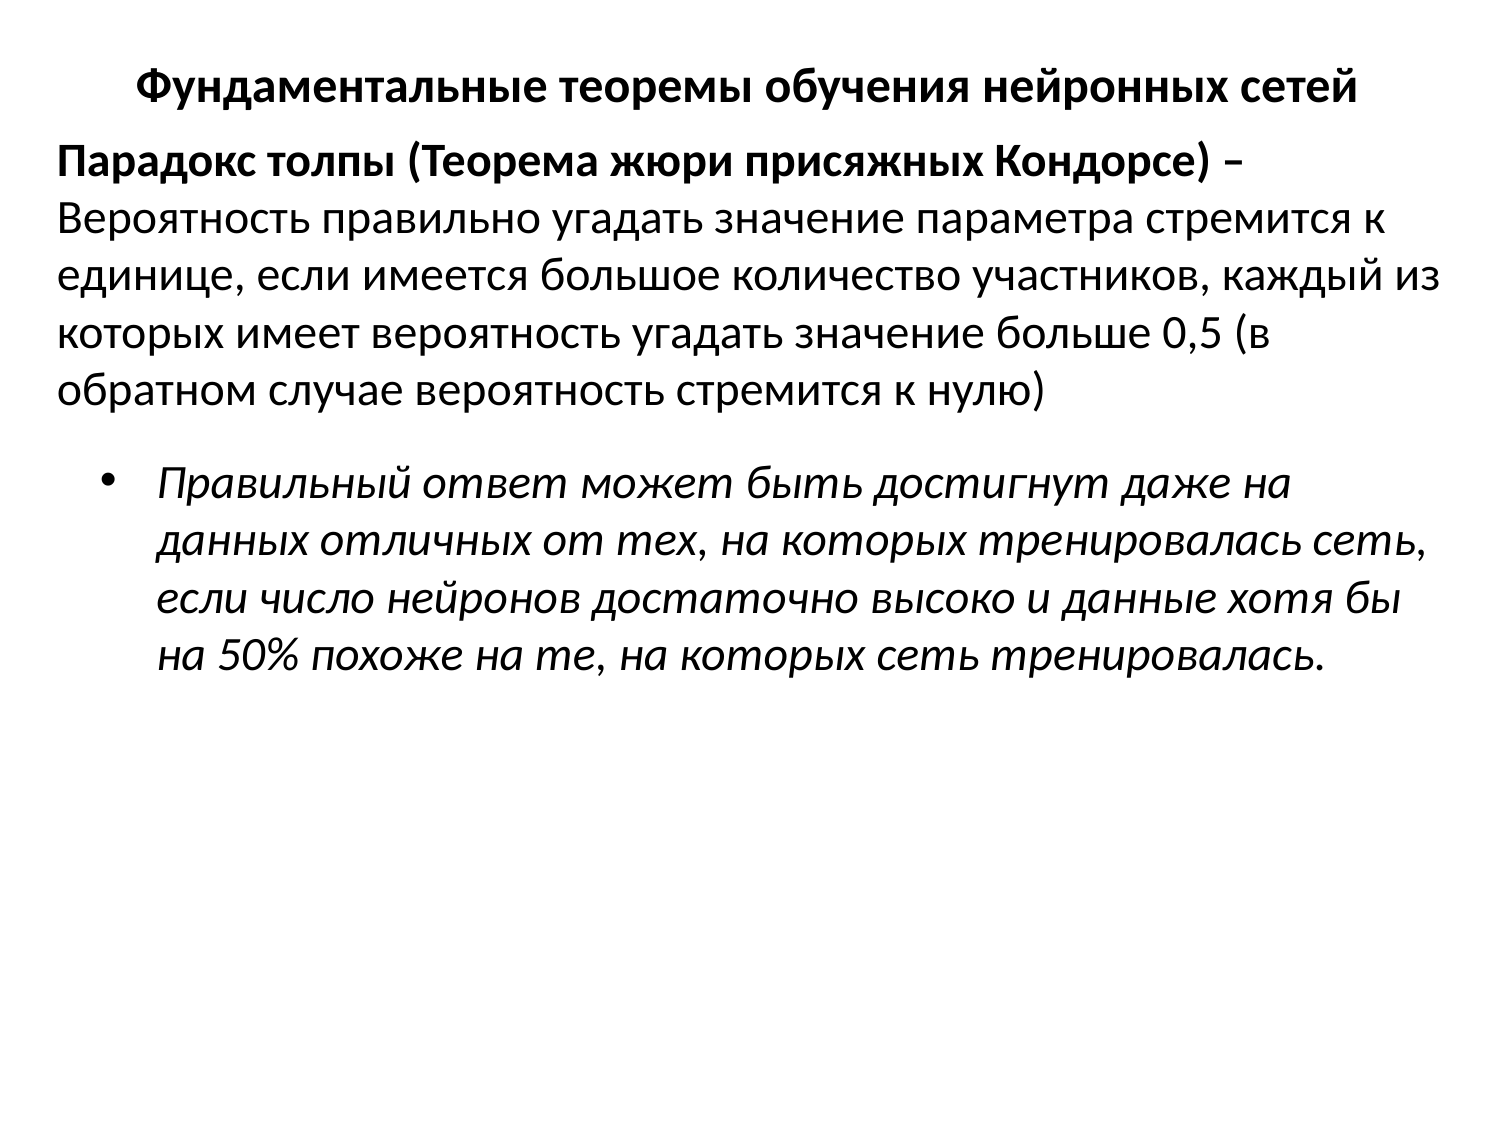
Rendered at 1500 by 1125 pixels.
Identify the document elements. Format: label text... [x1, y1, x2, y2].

title Фундаментальные теоремы обучения нейронных сетей [92, 43, 1403, 120]
list Парадокс толпы (Теорема жюри присяжных Кондорсе) – Вероятность правильно угадать значение параметра стремится к единице, если имеется большое количество участников, каждый из которых имеет вероятность угадать значение больше 0,5 (в обратном случае вероятность стремится к нулю) Правильный ответ может быть достигнут даже на данных отличных от тех, на которых тренировалась сеть, если число нейронов достаточно высоко и данные хотя бы на 50% похоже на те, на которых сеть тренировалась. [41, 120, 1459, 1077]
